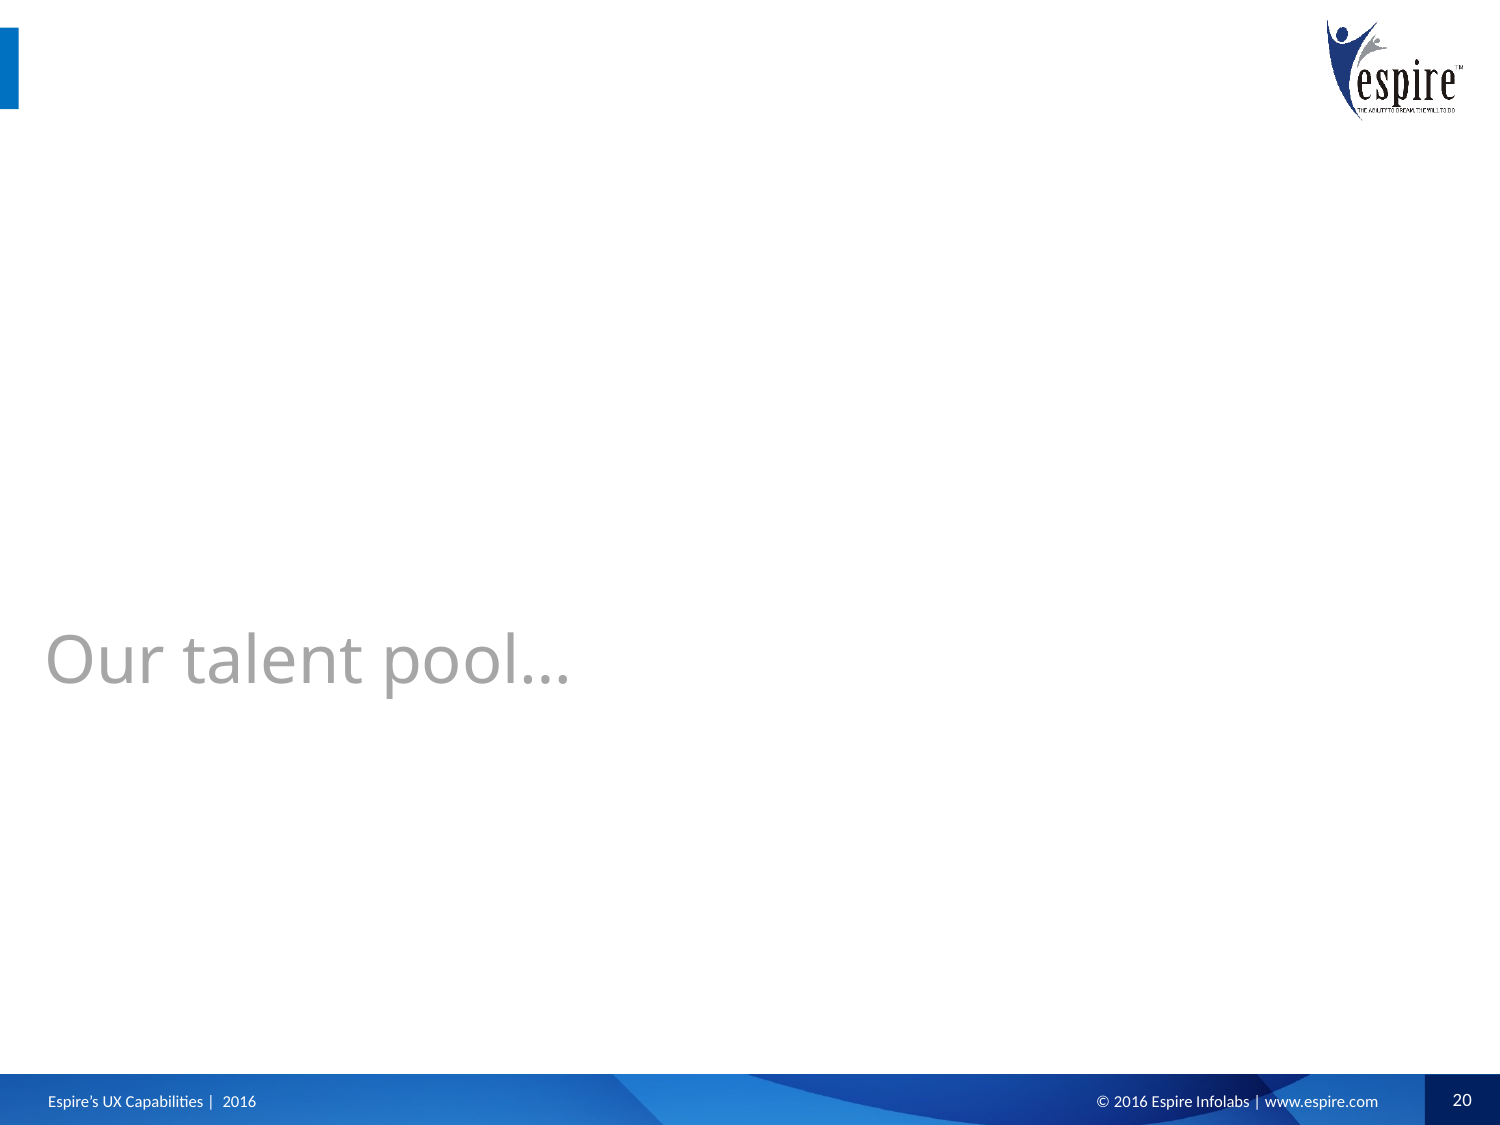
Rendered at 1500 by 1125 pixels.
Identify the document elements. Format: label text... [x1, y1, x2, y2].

footer Espire’s UX Capabilities | 2016 [33, 1081, 927, 1120]
picture [1327, 16, 1463, 121]
text_box Our talent pool… [29, 609, 1176, 705]
picture [0, 1074, 1424, 1125]
slide_number 20 [1434, 1081, 1491, 1117]
